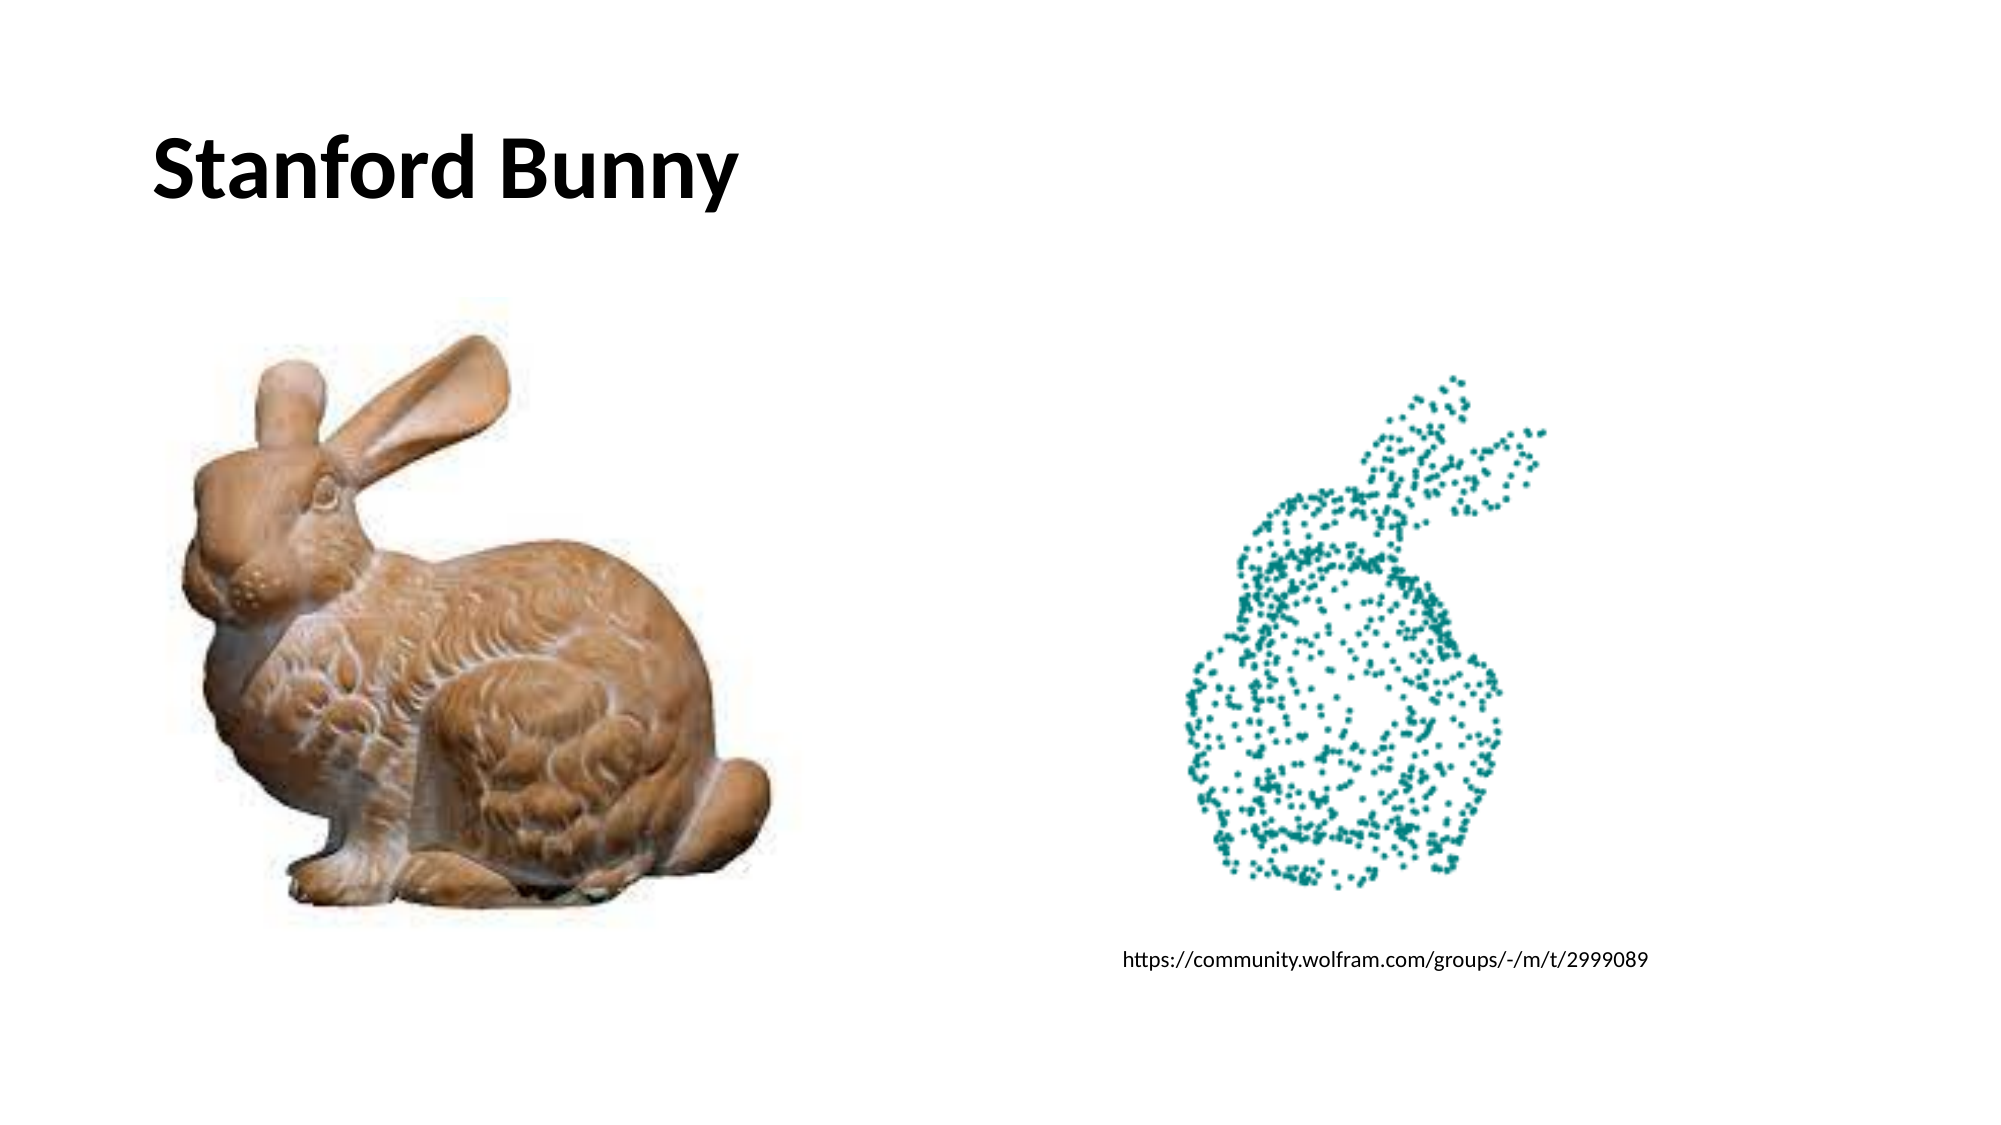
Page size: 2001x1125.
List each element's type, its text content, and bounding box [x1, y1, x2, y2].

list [967, 202, 1799, 1034]
title Stanford Bunny [137, 59, 1863, 278]
text_box [119, 297, 823, 959]
